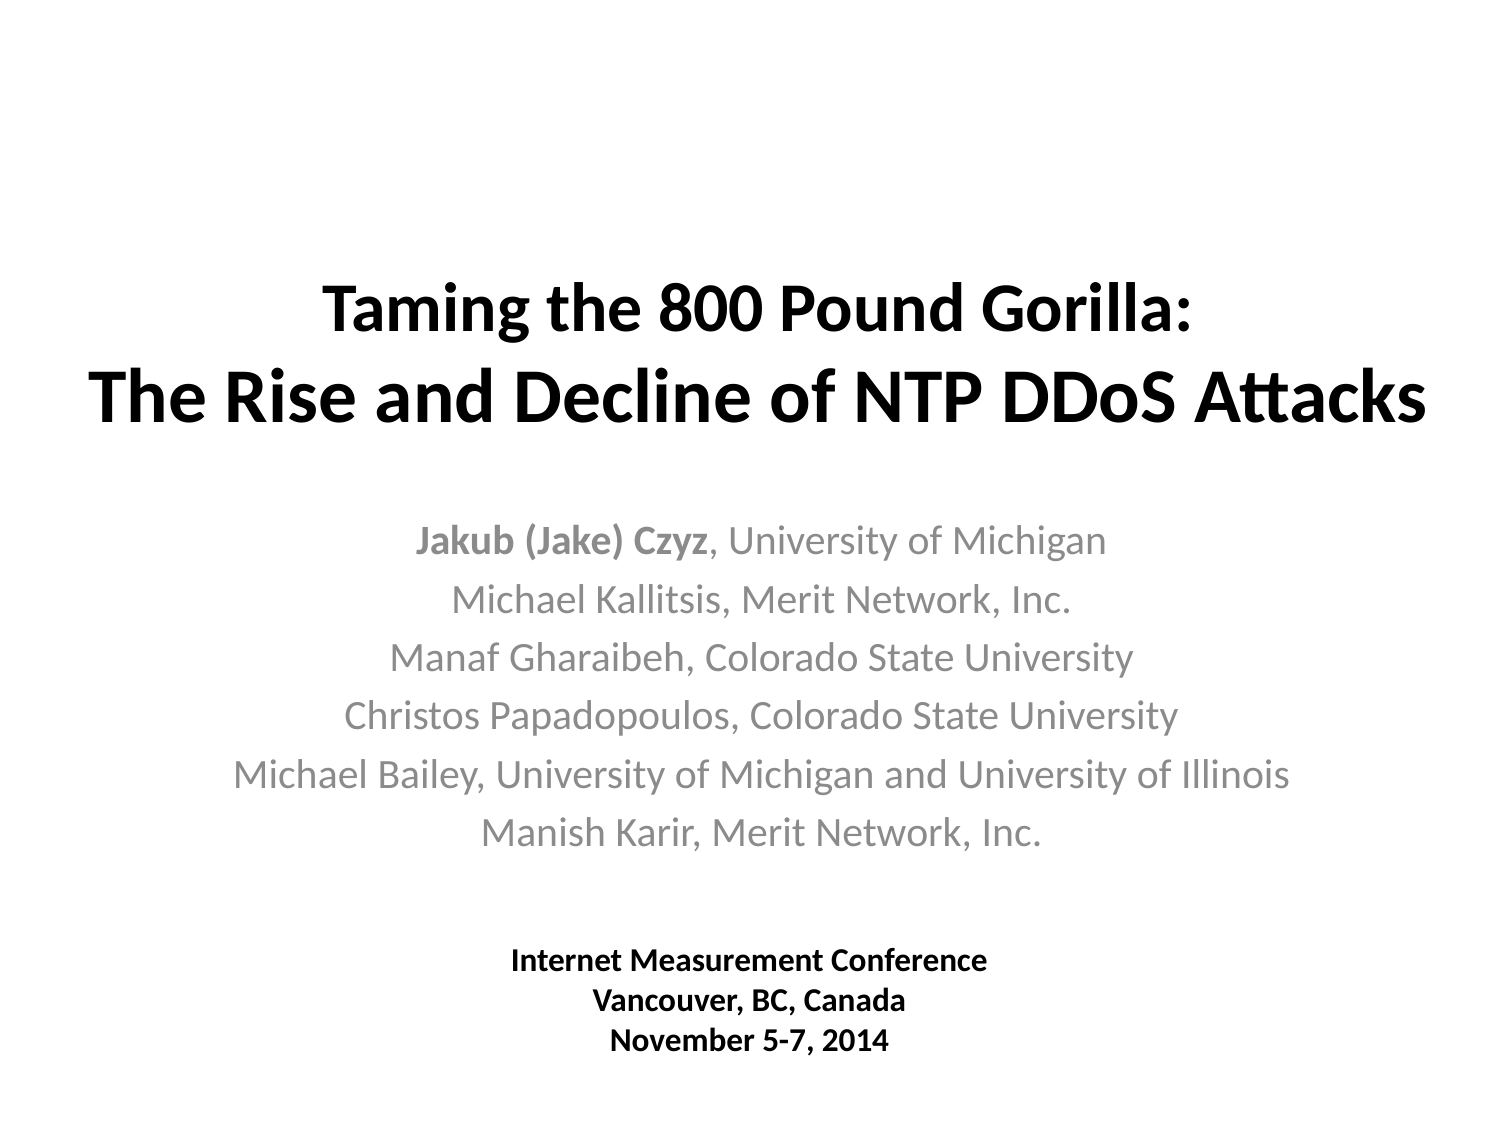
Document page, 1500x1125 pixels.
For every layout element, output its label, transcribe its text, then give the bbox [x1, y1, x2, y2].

subtitle Jakub (Jake) Czyz, University of Michigan Michael Kallitsis, Merit Network, Inc. Manaf Gharaibeh, Colorado State University Christos Papadopoulos, Colorado State University Michael Bailey, University of Michigan and University of Illinois Manish Karir, Merit Network, Inc. [128, 505, 1396, 915]
title Taming the 800 Pound Gorilla: The Rise and Decline of NTP DDoS Attacks [45, 214, 1471, 486]
text_box Internet Measurement Conference Vancouver, BC, Canada November 5-7, 2014 [495, 931, 1004, 1066]
